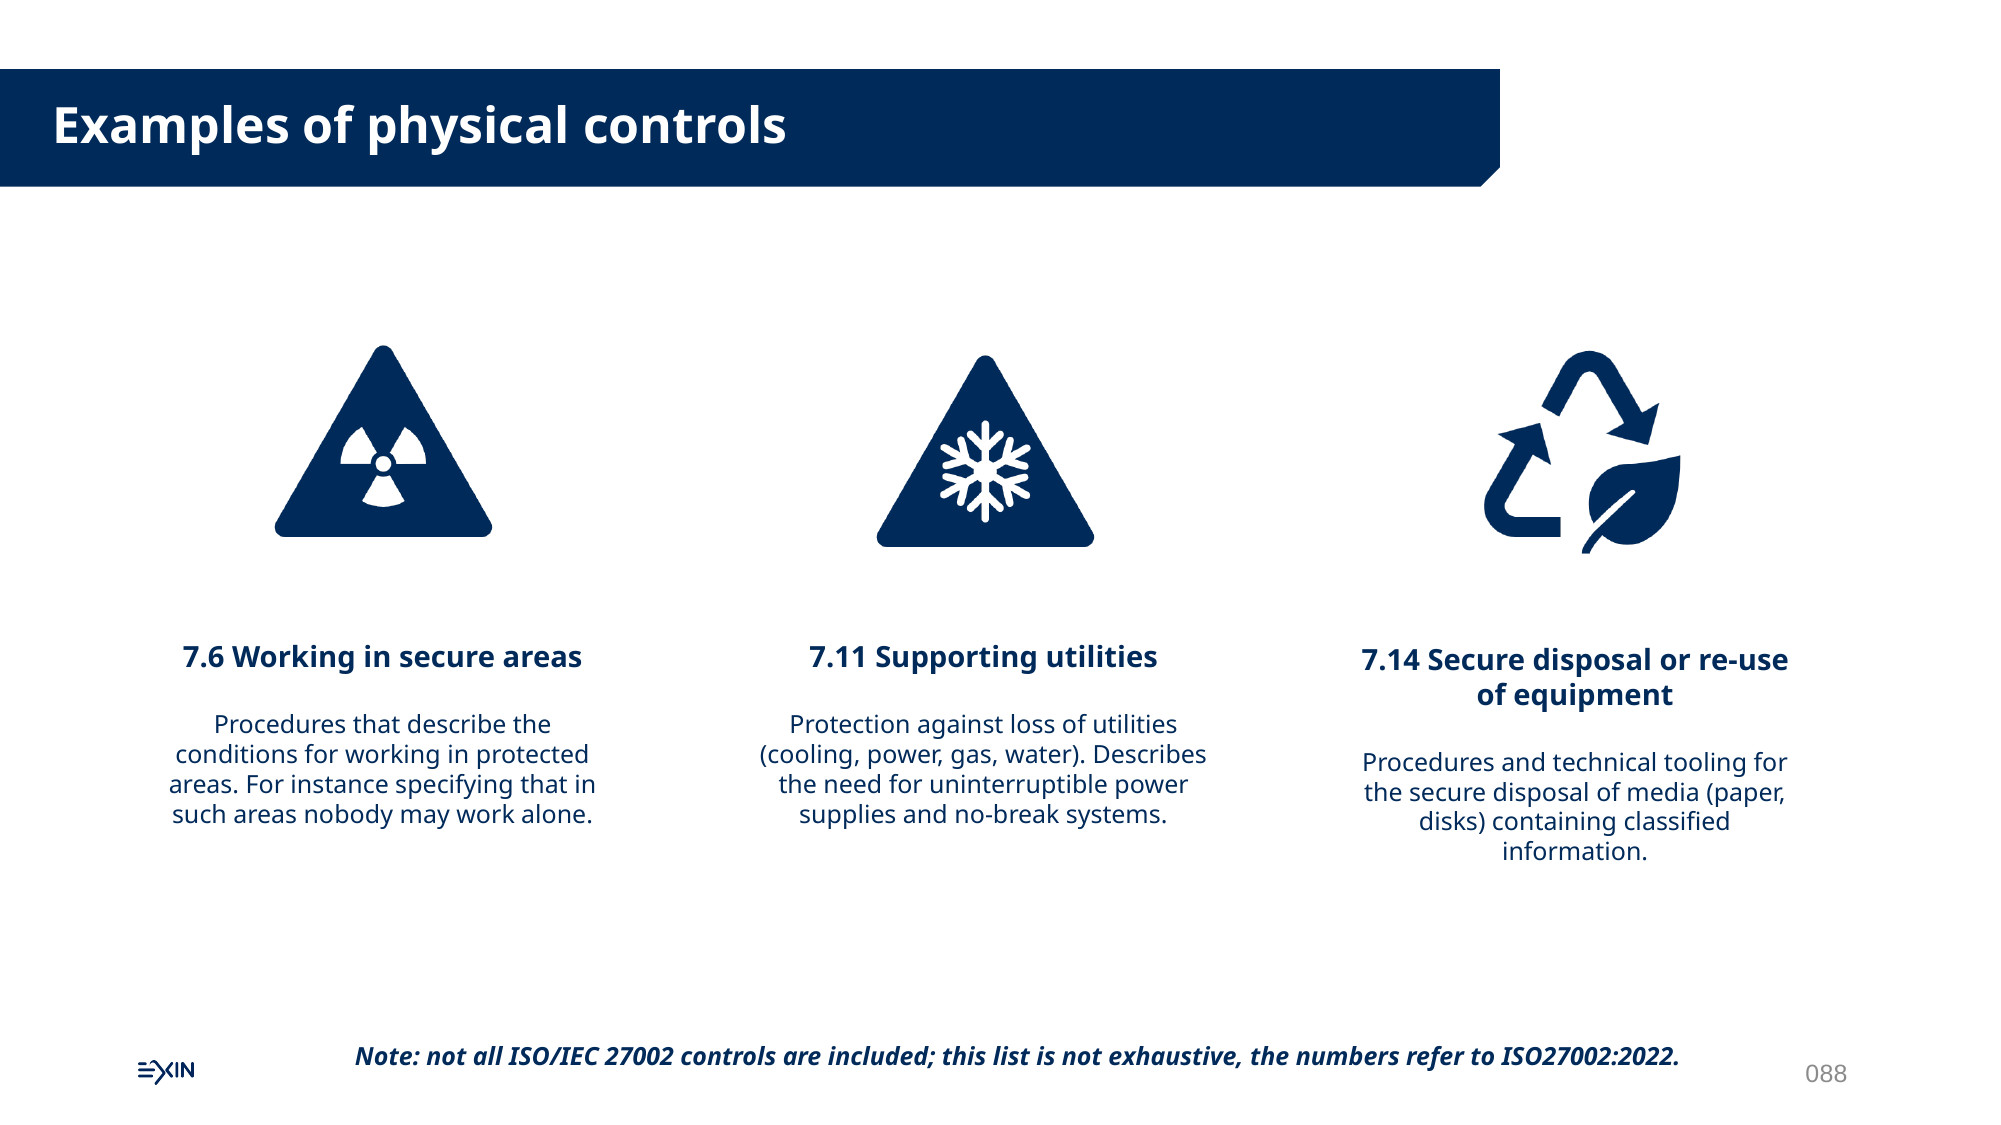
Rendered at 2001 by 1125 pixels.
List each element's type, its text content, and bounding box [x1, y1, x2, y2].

text_box 7.6 Working in secure areas Procedures that describe the conditions for working in protected areas. For instance specifying that in such areas nobody may work alone. [136, 631, 630, 836]
slide_number 088 [1412, 1042, 1863, 1103]
picture [1462, 330, 1704, 572]
text_box 7.11 Supporting utilities Protection against loss of utilities (cooling, power, gas, water). Describes the need for uninterruptible power supplies and no-break systems. [737, 631, 1231, 866]
text_box Note: not all ISO/IEC 27002 controls are included; this list is not exhaustive, the numbers refer to ISO27002:2022. [340, 1033, 1698, 1078]
text_box [0, 68, 1501, 188]
picture [262, 320, 504, 562]
text_box Examples of physical controls [37, 68, 1463, 186]
text_box 7.14 Secure disposal or re-use of equipment Procedures and technical tooling for the secure disposal of media (paper, disks) containing classified information. [1328, 633, 1822, 934]
picture [138, 1060, 194, 1085]
picture [864, 330, 1106, 572]
